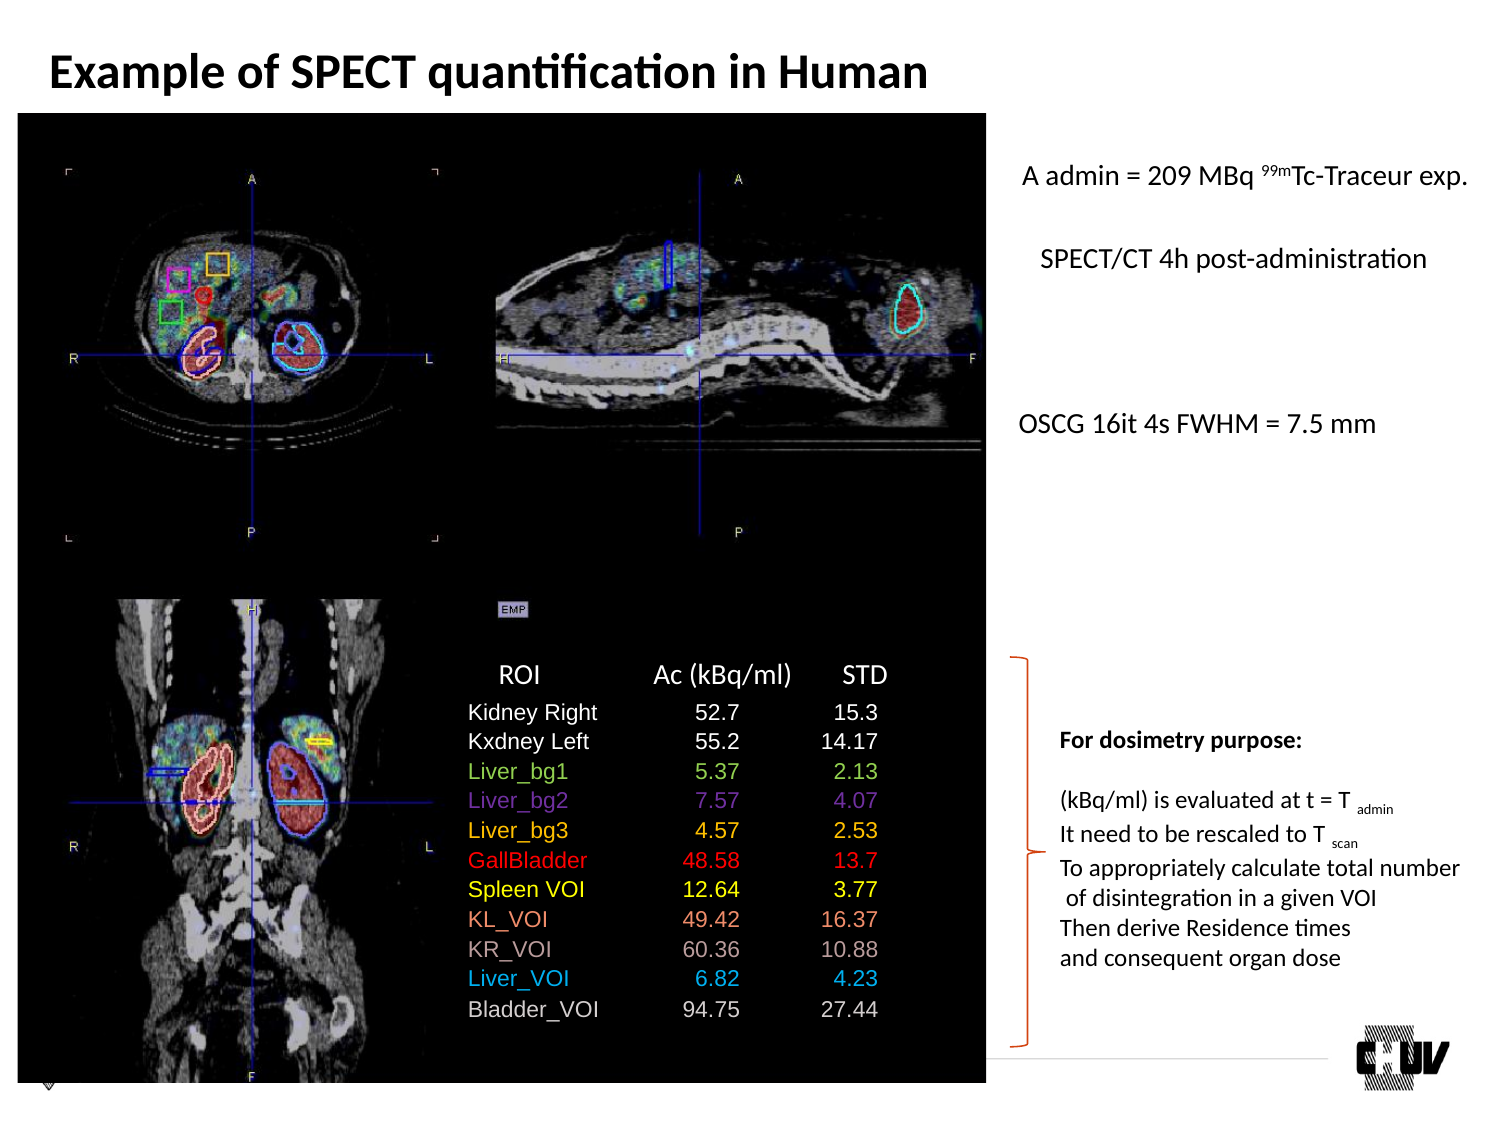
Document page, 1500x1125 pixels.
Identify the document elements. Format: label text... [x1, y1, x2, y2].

text_box OSCG 16it 4s FWHM = 7.5 mm [1003, 397, 1500, 447]
picture [0, 0, 1500, 1125]
text_box [1009, 656, 1045, 1048]
text_box Example of SPECT quantification in Human [34, 30, 945, 106]
text_box A admin = 209 MBq 99mTc-Traceur exp. [1007, 148, 1484, 199]
text_box SPECT/CT 4h post-administration [1025, 231, 1443, 282]
text_box For dosimetry purpose: (kBq/ml) is evaluated at t = T admin It need to be rescaled to T scan To appropriately calculate total number of disintegration in a given VOI Then derive Residence times and consequent organ dose [1045, 715, 1500, 979]
